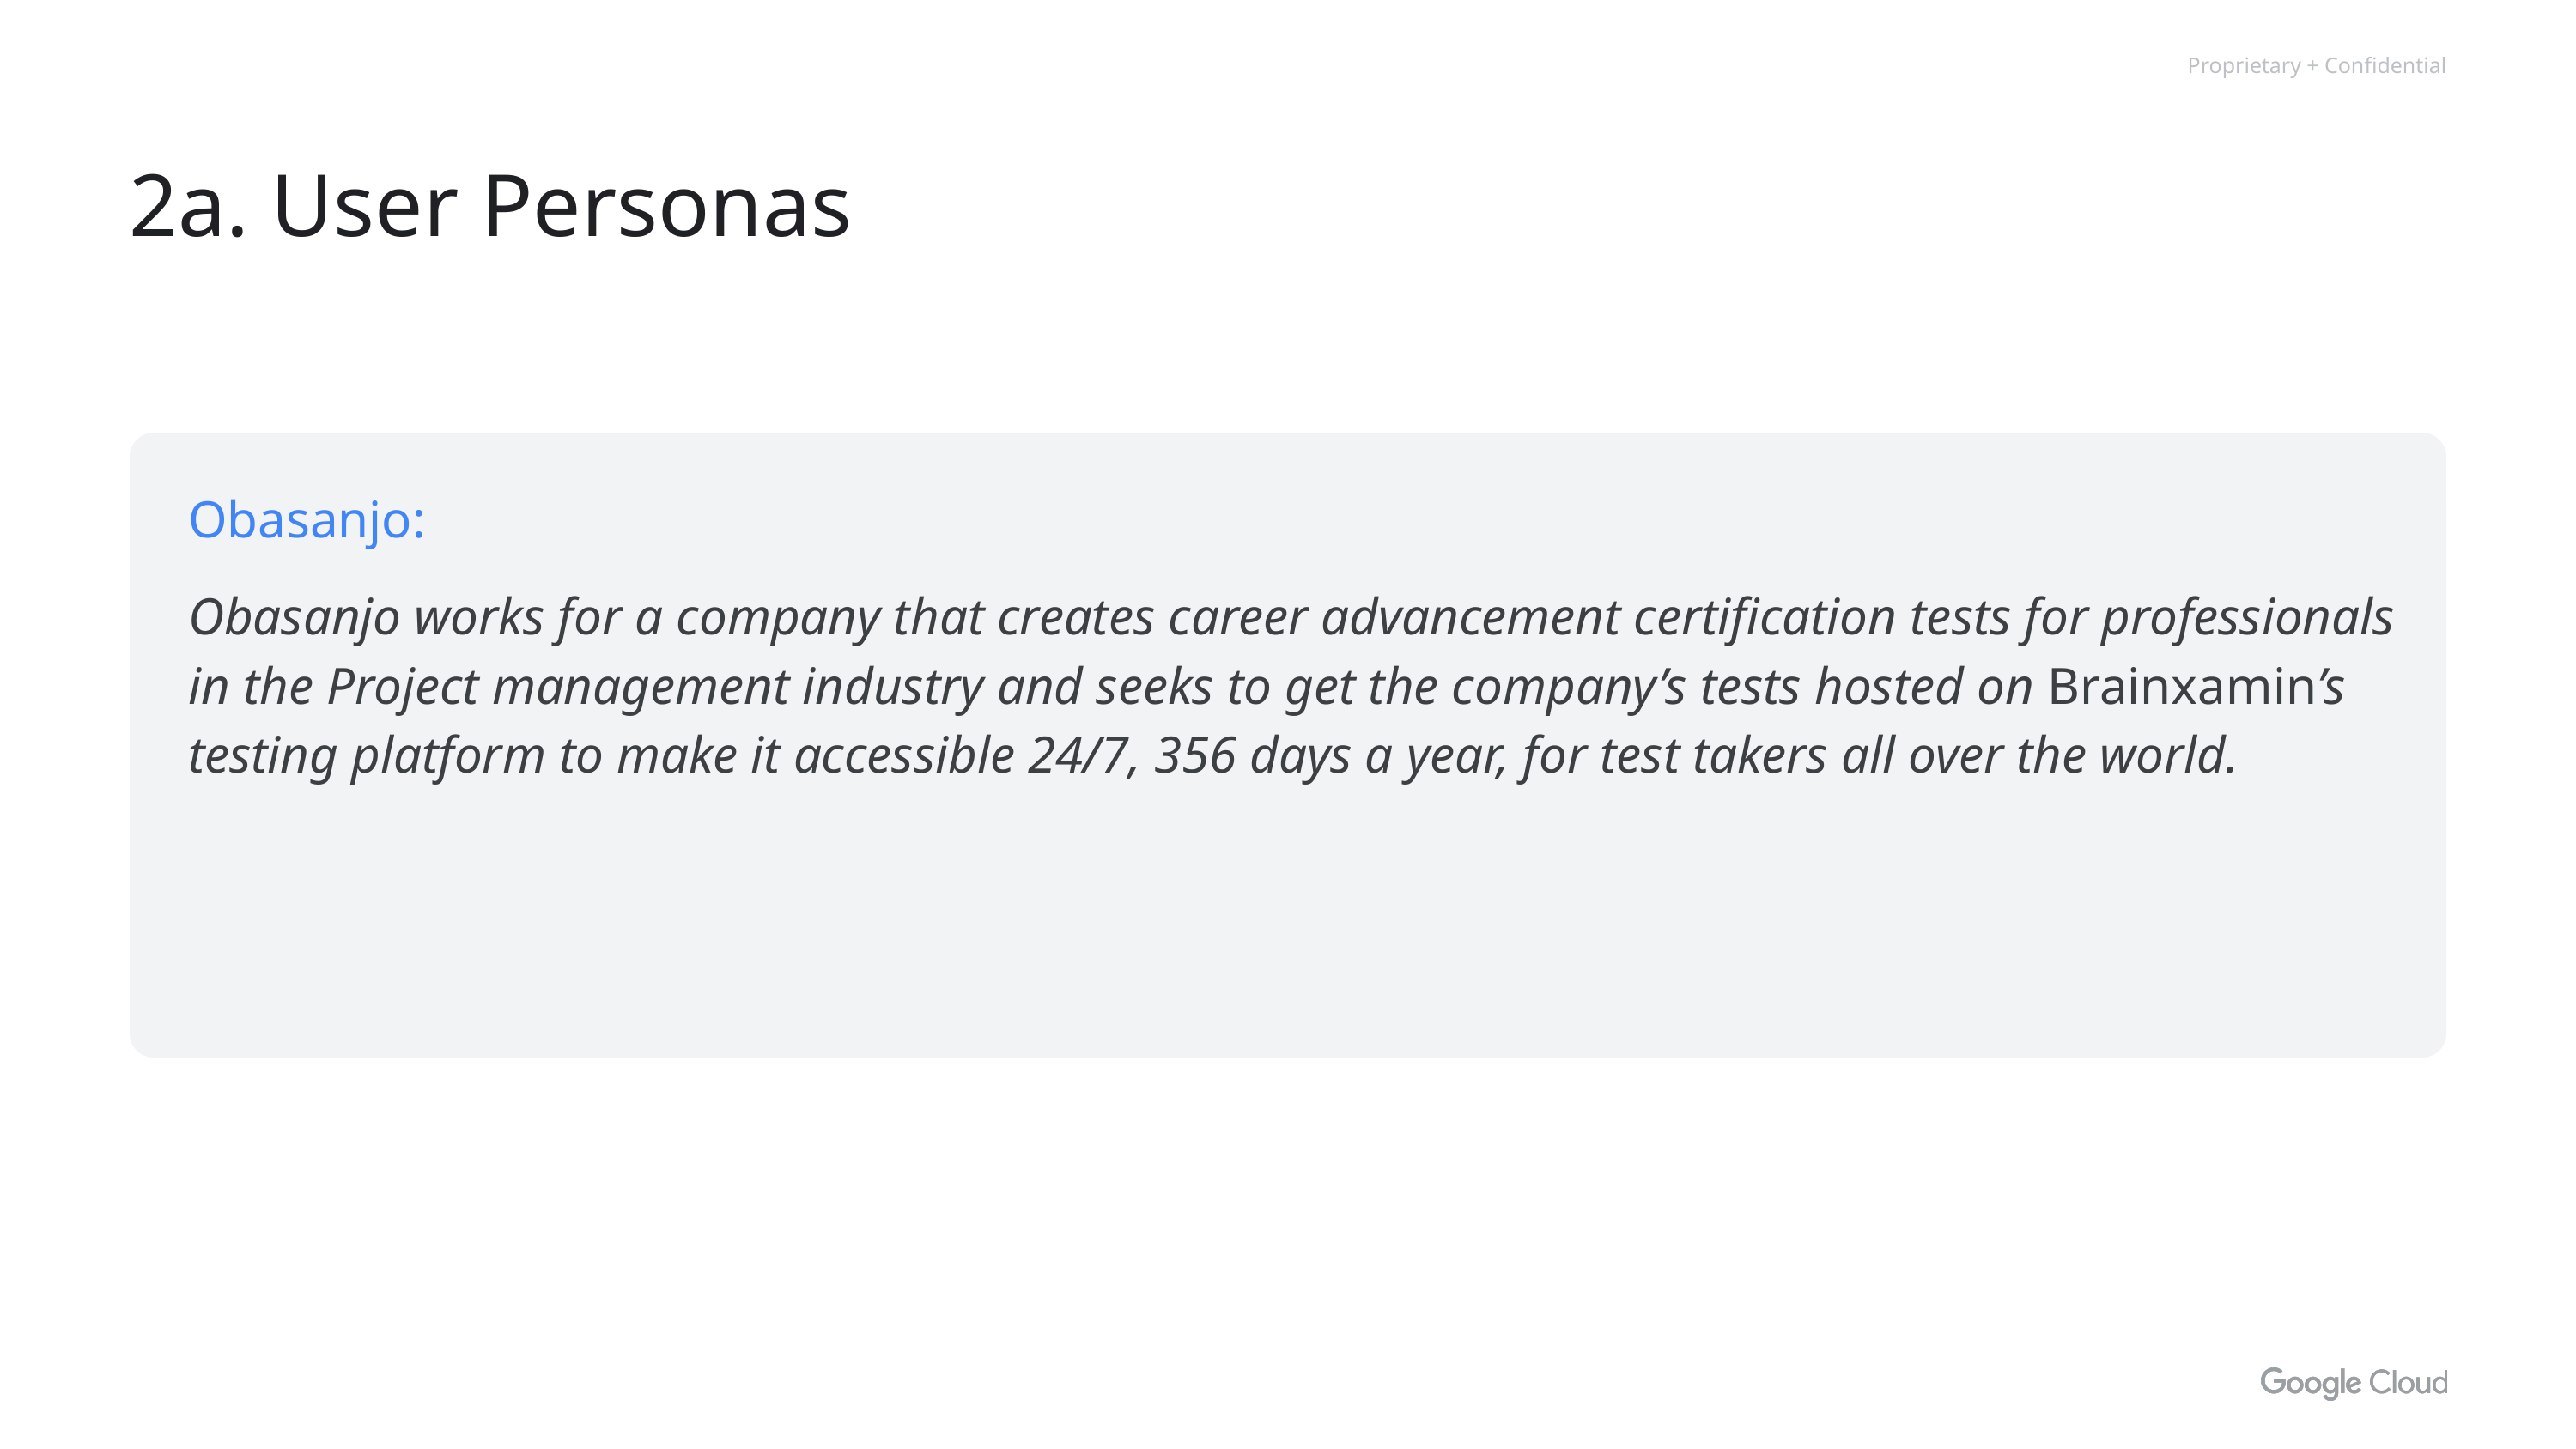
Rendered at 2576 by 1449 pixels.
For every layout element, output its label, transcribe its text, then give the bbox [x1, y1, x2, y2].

picture [2261, 1367, 2447, 1401]
title 2a. User Personas [129, 130, 1667, 411]
text_box Obasanjo: Obasanjo works for a company that creates career advancement certification tests for professionals in the Project management industry and seeks to get the company’s tests hosted on Brainxamin’s testing platform to make it accessible 24/7, 356 days a year, for test takers all over the world. [130, 433, 2447, 1058]
